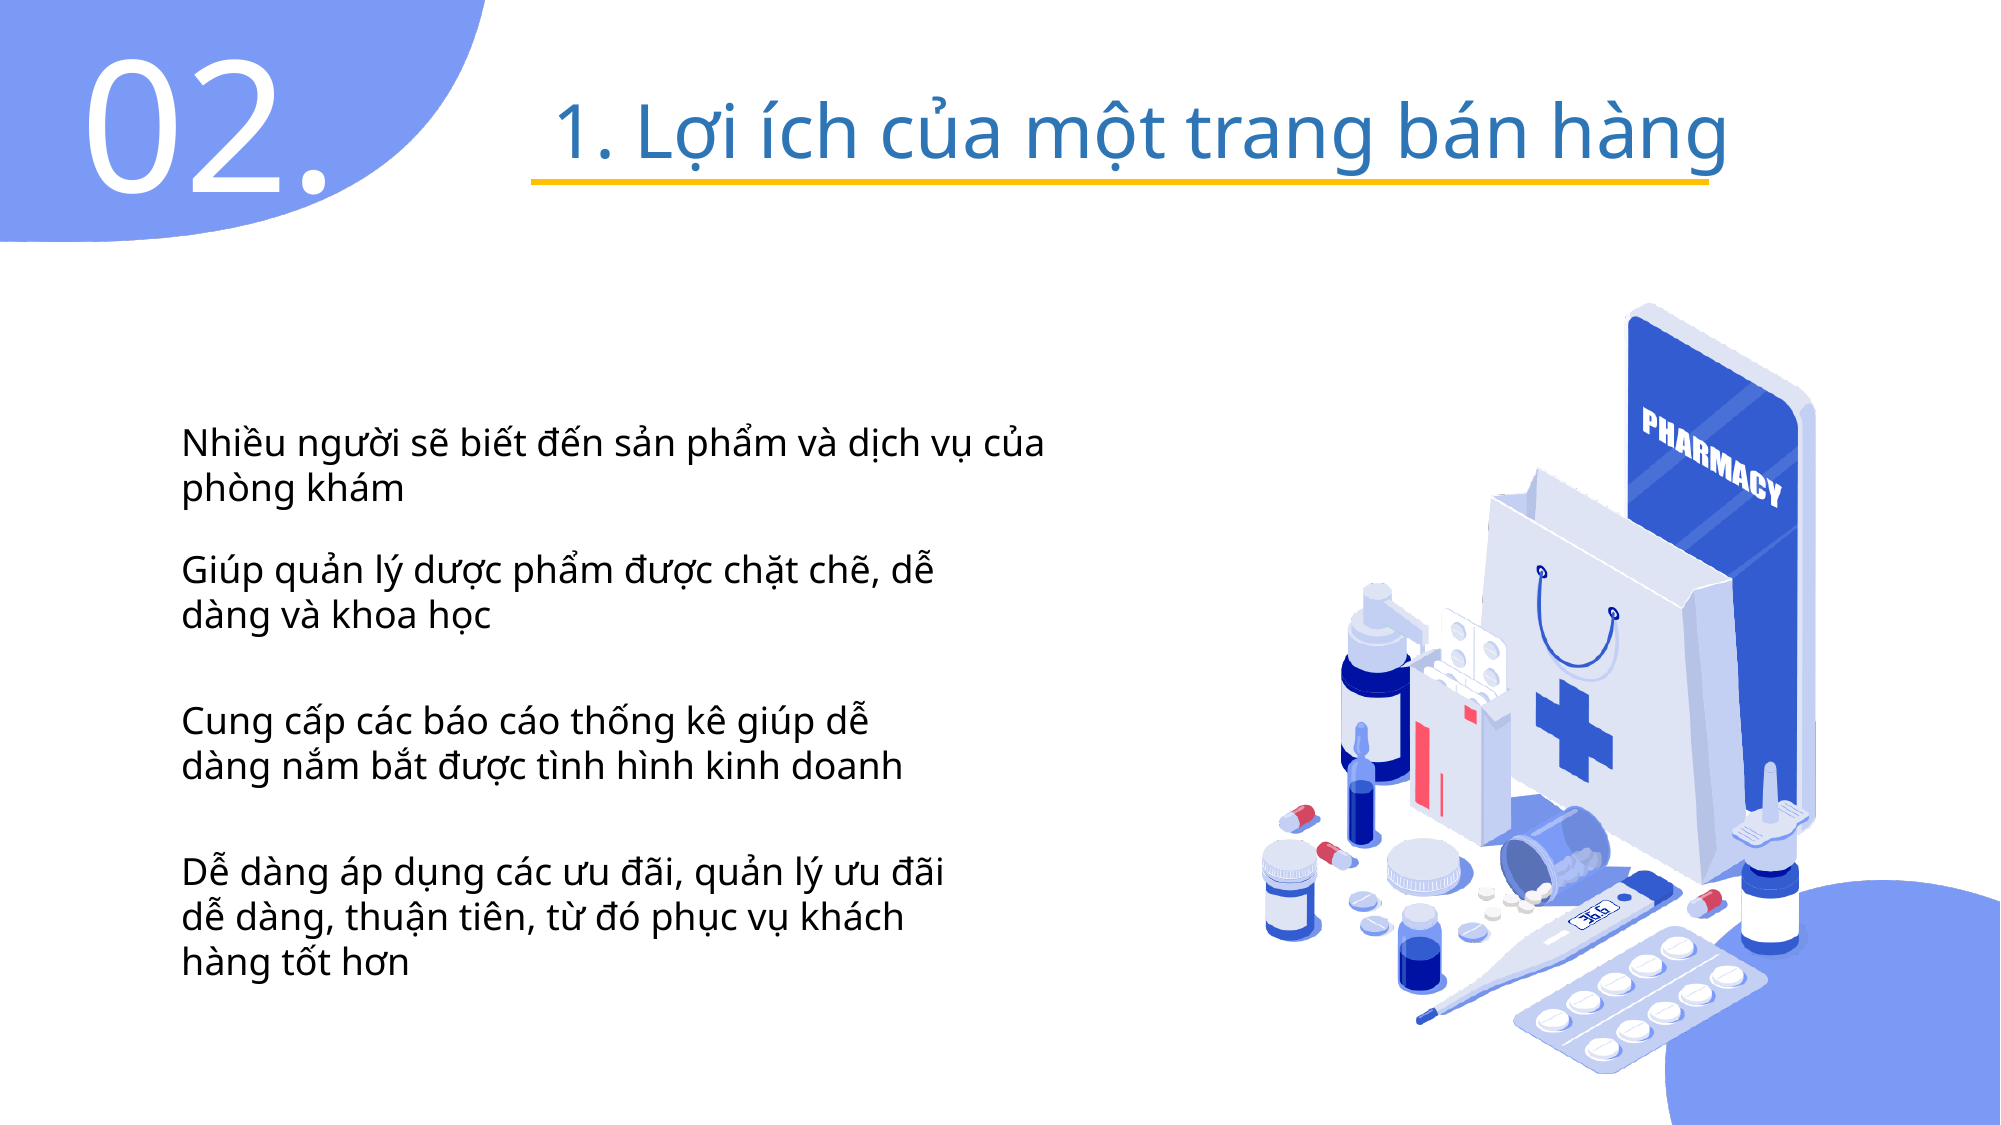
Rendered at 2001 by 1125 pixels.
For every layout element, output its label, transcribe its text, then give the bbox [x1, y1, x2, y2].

text_box Dễ dàng áp dụng các ưu đãi, quản lý ưu đãi dễ dàng, thuận tiên, từ đó phục vụ khách hàng tốt hơn [166, 840, 970, 991]
picture [1262, 303, 2000, 1125]
text_box Cung cấp các báo cáo thống kê giúp dễ dàng nắm bắt được tình hình kinh doanh [166, 689, 970, 795]
text_box Nhiều người sẽ biết đến sản phẩm và dịch vụ của phòng khám [166, 411, 1063, 517]
text_box Giúp quản lý dược phẩm được chặt chẽ, dễ dàng và khoa học [166, 538, 970, 644]
text_box 02. [65, 1, 357, 236]
picture [0, 0, 485, 242]
text_box 1. Lợi ích của một trang bán hàng [537, 75, 1841, 181]
